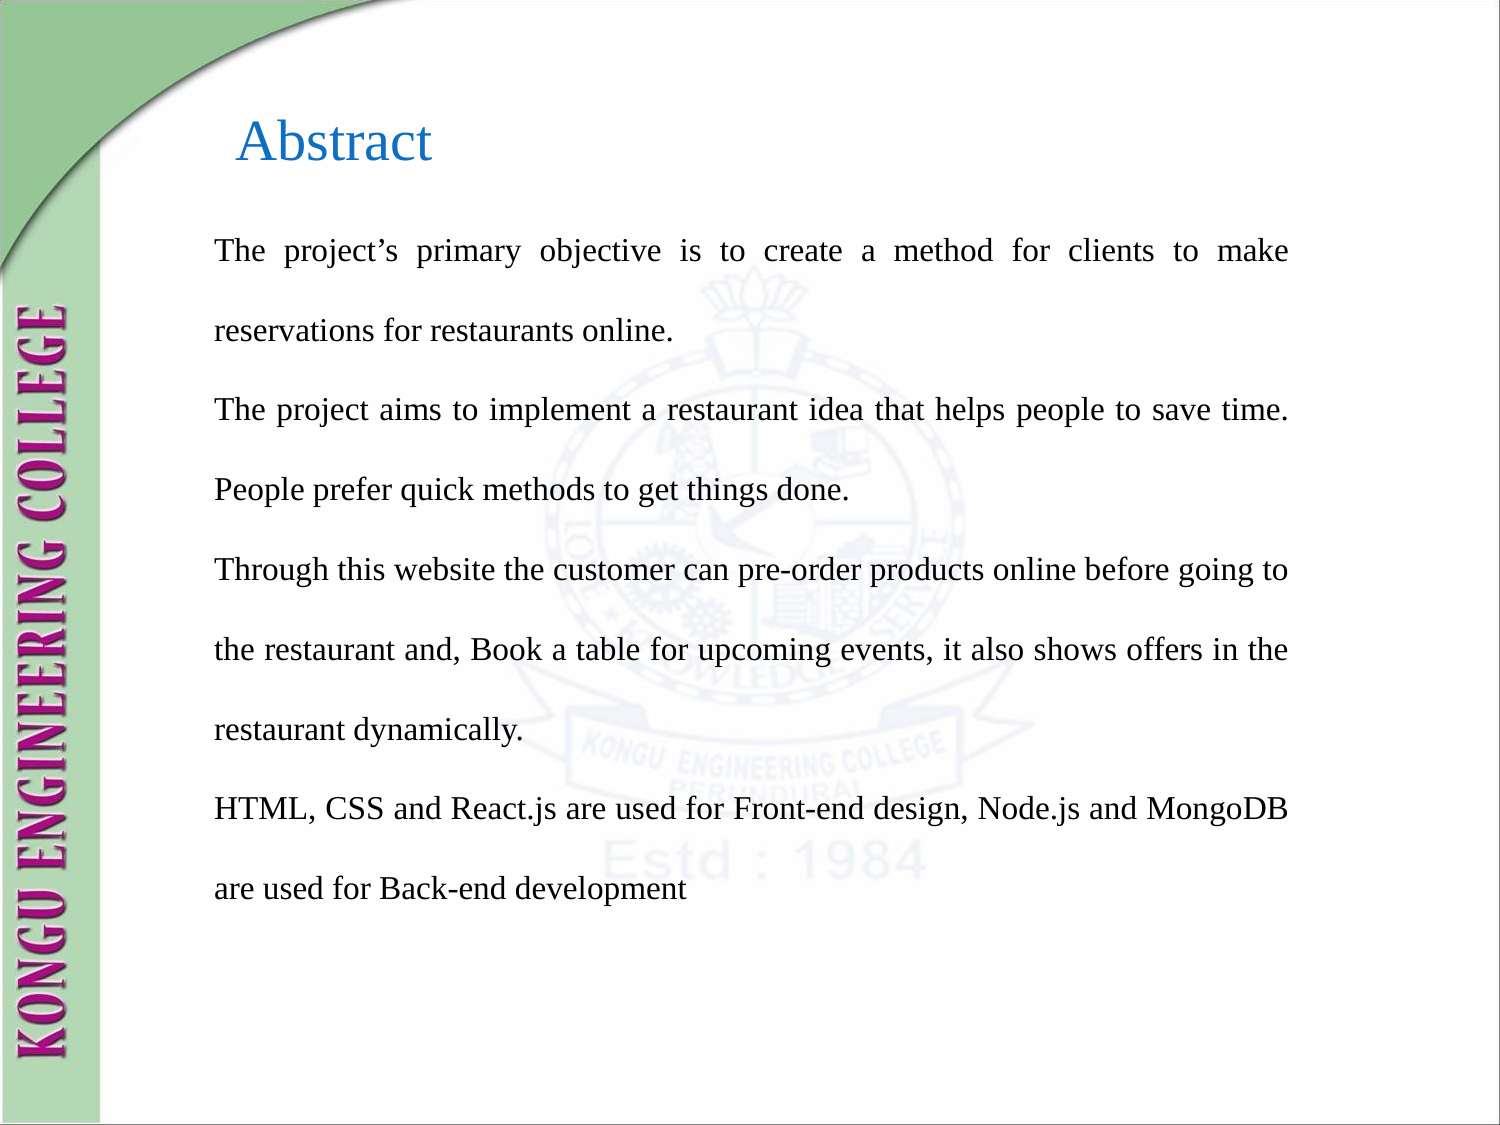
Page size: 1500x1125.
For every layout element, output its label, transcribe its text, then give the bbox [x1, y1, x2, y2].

picture [0, 0, 1500, 1125]
text_box The project’s primary objective is to create a method for clients to make reservations for restaurants online. The project aims to implement a restaurant idea that helps people to save time. People prefer quick methods to get things done. Through this website the customer can pre-order products online before going to the restaurant and, Book a table for upcoming events, it also shows offers in the restaurant dynamically. HTML, CSS and React.js are used for Front-end design, Node.js and MongoDB are used for Back-end development [194, 180, 1306, 914]
text_box Abstract [220, 94, 471, 180]
